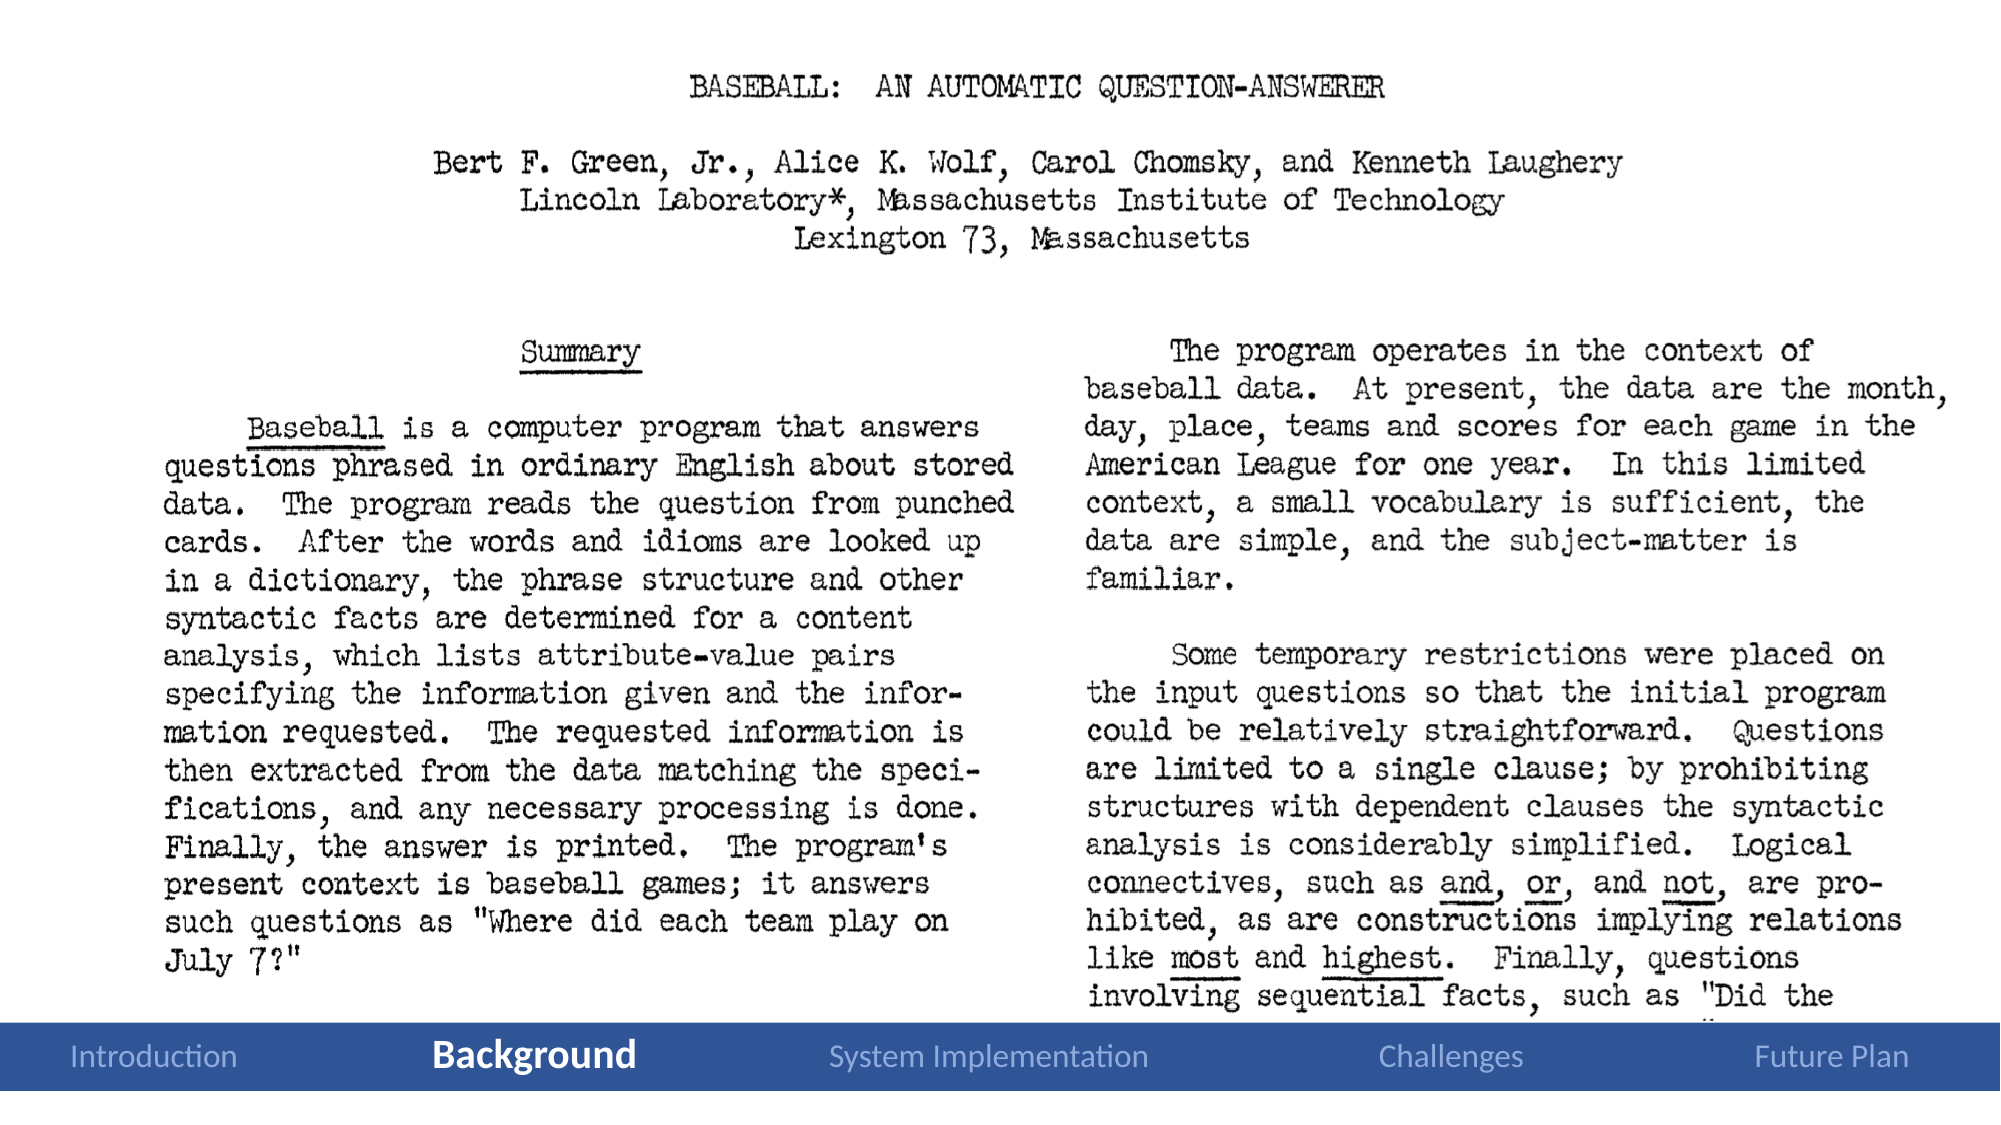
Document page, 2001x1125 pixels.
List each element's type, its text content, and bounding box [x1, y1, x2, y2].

picture [0, 0, 2000, 1021]
text_box System Implementation [747, 1030, 1239, 1100]
text_box [0, 1022, 2000, 1092]
text_box Challenges [1283, 1030, 1620, 1100]
text_box Background [367, 1025, 703, 1094]
text_box Future Plan [1664, 1030, 2000, 1100]
list Introduction [0, 1031, 322, 1100]
